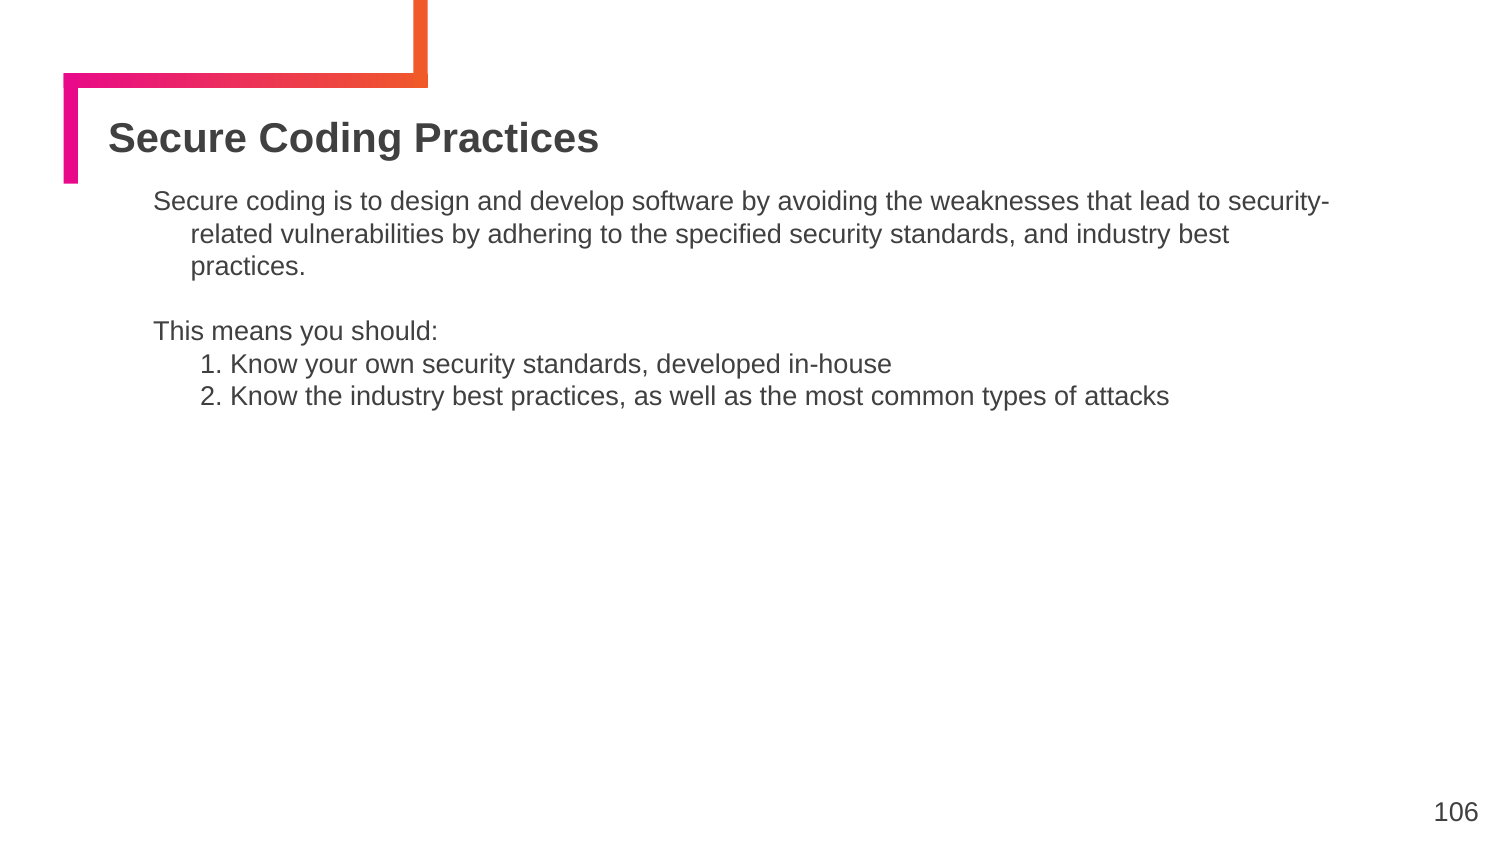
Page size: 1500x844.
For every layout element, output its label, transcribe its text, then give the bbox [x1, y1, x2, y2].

subtitle Secure coding is to design and develop software by avoiding the weaknesses that lead to security-related vulnerabilities by adhering to the specified security standards, and industry best practices. This means you should: 1. Know your own security standards, developed in-house 2. Know the industry best practices, as well as the most common types of attacks [100, 168, 1352, 690]
title Secure Coding Practices [100, 117, 1455, 169]
slide_number 106 [1403, 779, 1494, 844]
